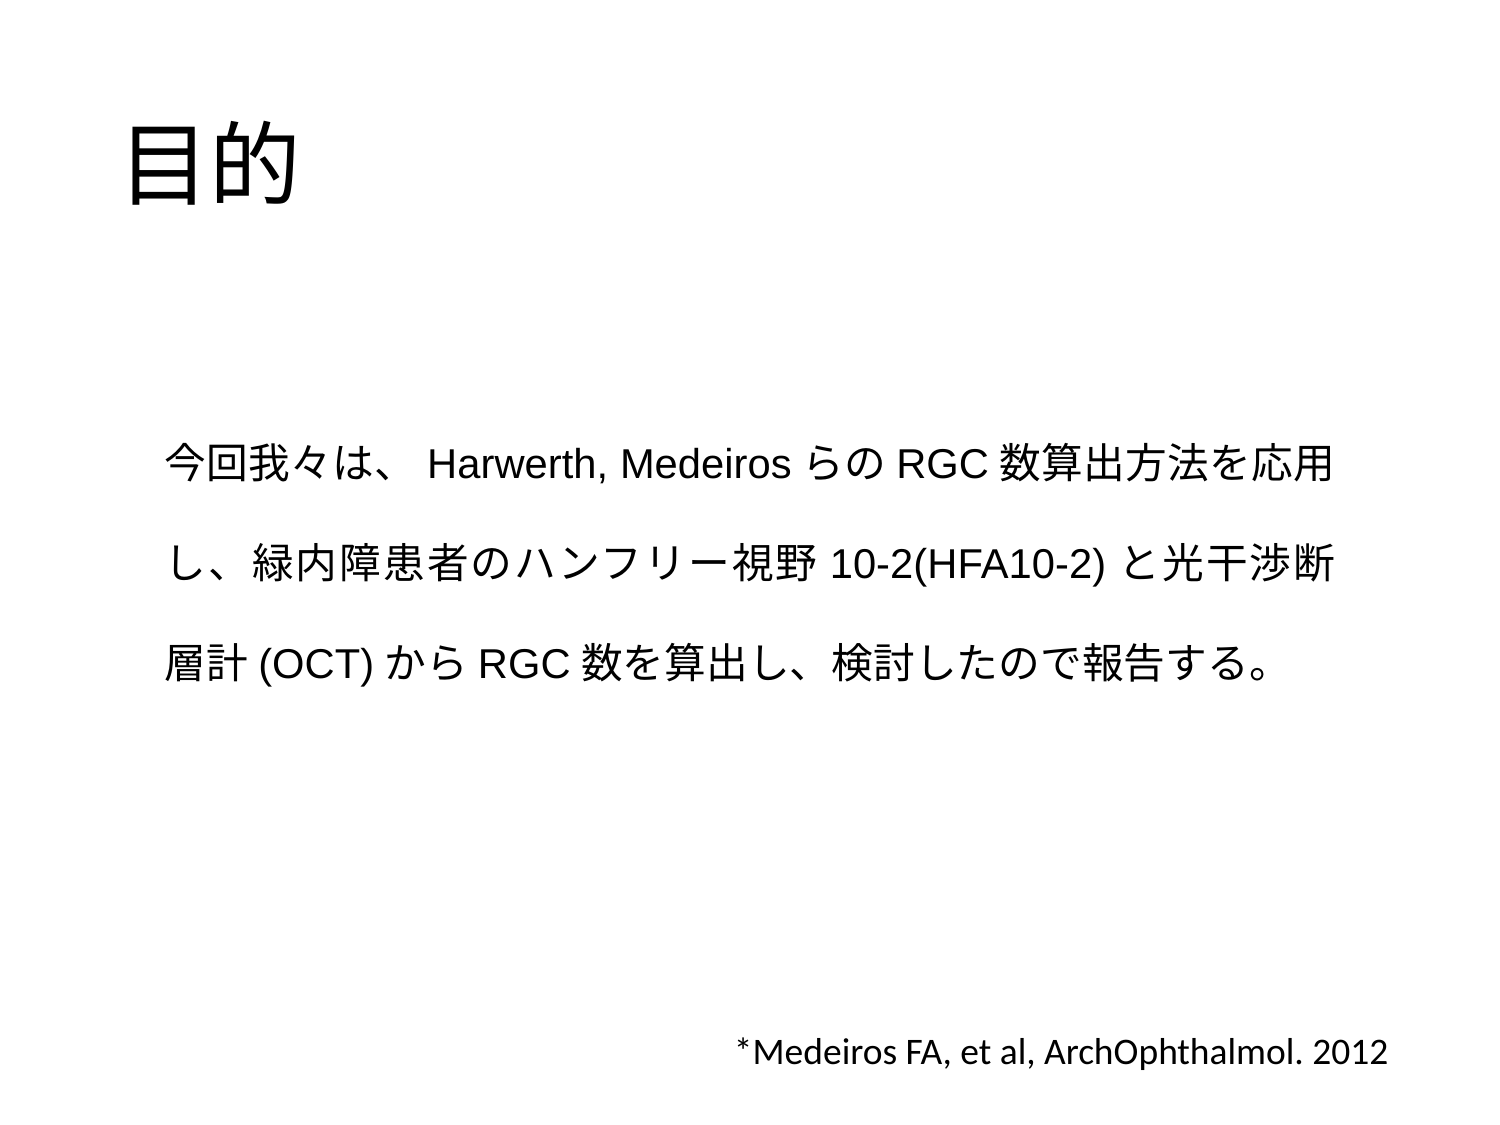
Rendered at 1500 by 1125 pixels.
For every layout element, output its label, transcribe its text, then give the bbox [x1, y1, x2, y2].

text_box *Medeiros FA, et al, ArchOphthalmol. 2012 [632, 1021, 1491, 1125]
title 目的 [103, 59, 1397, 278]
text_box 今回我々は、Harwerth, MedeirosらのRGC数算出方法を応用し、緑内障患者のハンフリー視野10-2(HFA10-2)と光干渉断層計(OCT)からRGC数を算出し、検討したので報告する。 [150, 379, 1350, 695]
